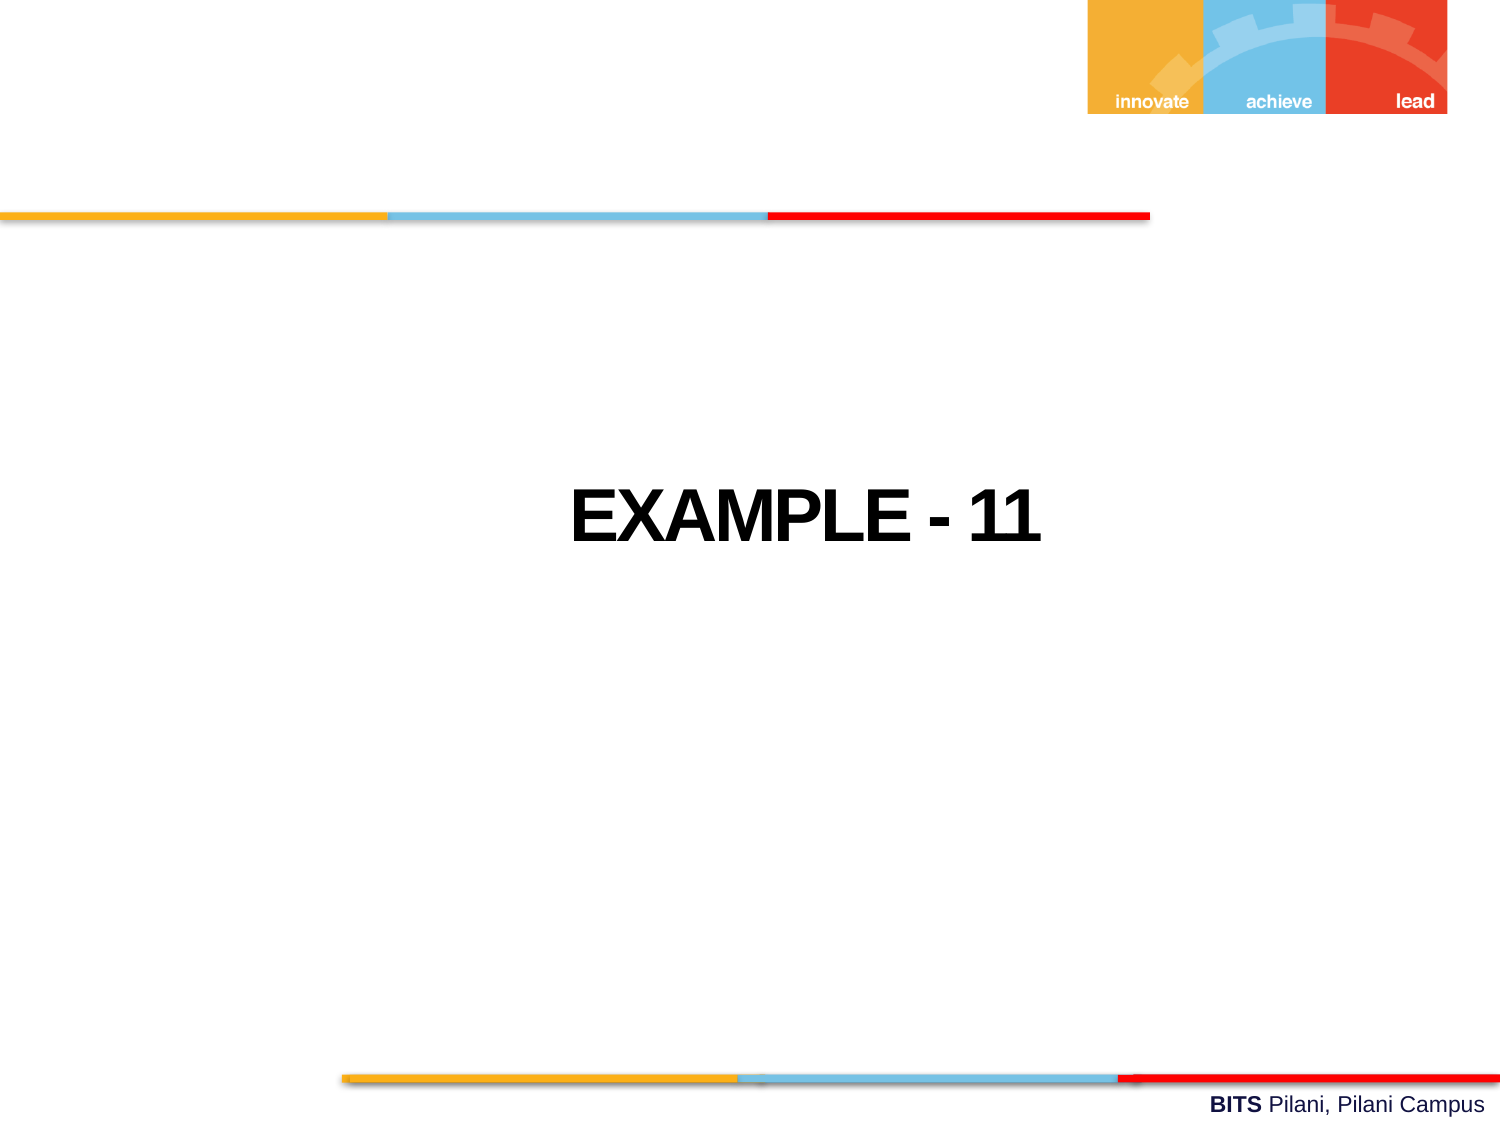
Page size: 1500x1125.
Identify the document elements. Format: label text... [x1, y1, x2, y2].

list EXAMPLE - 11 [287, 425, 1325, 613]
picture [1087, 0, 1448, 114]
